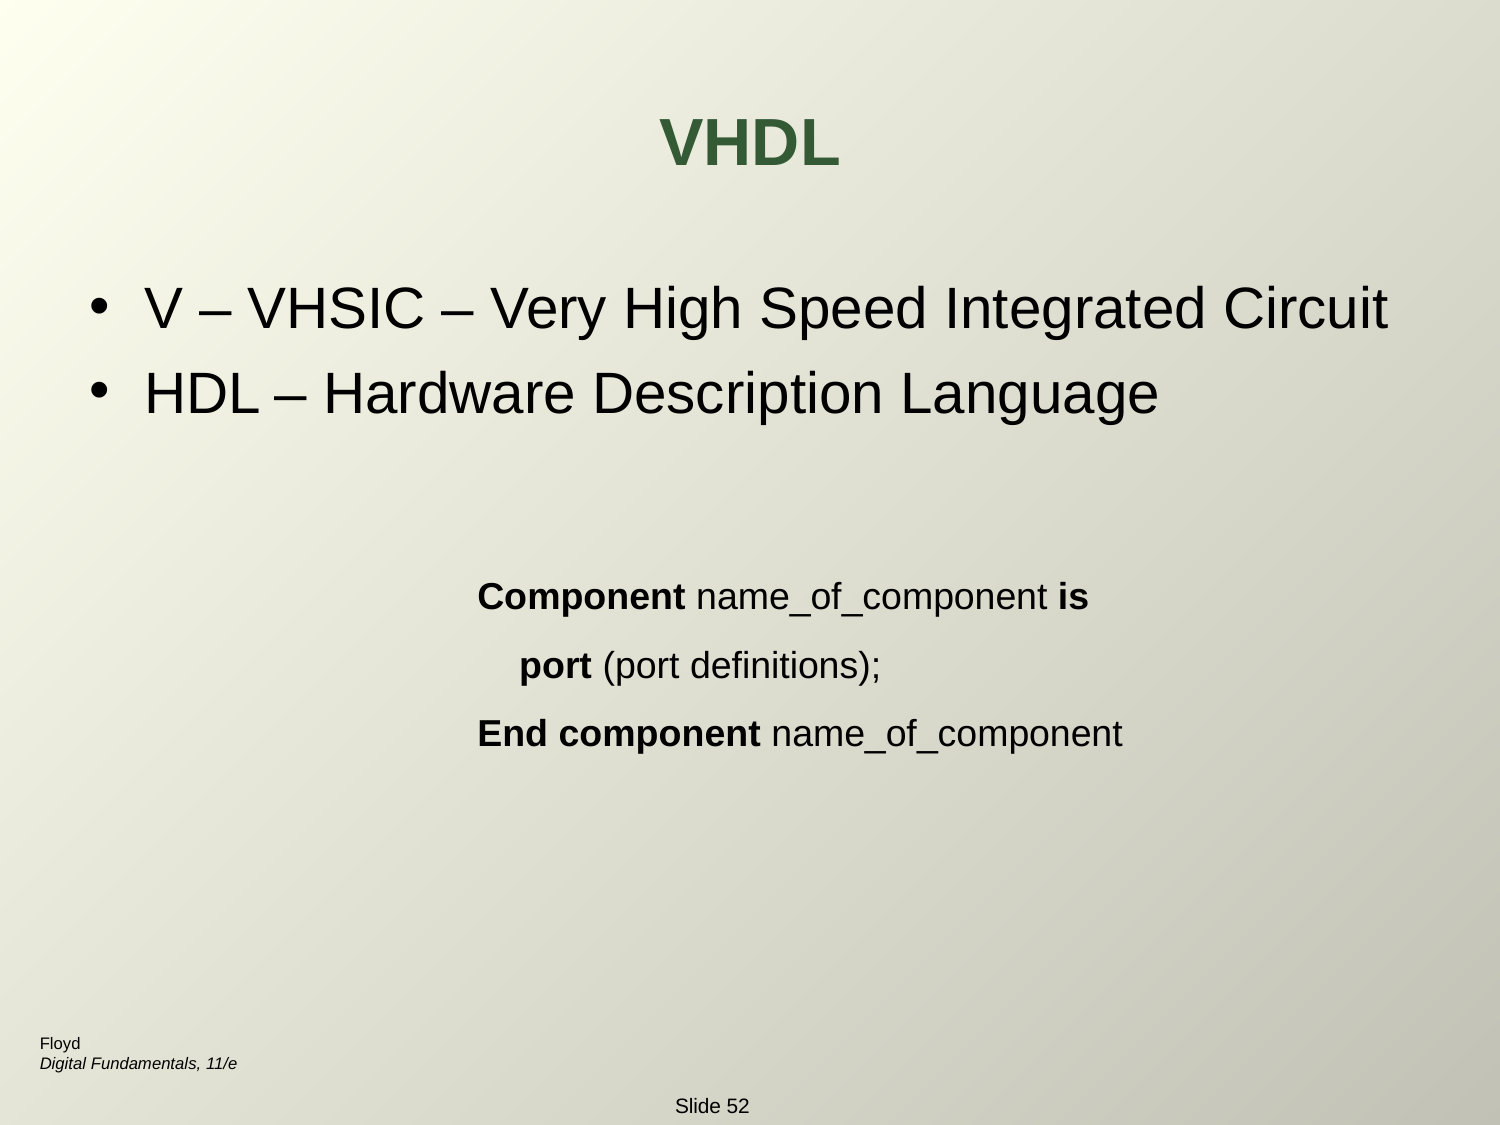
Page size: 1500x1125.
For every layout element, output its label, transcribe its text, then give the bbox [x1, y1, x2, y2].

list V – VHSIC – Very High Speed Integrated Circuit HDL – Hardware Description Language [75, 262, 1425, 1005]
text_box Component name_of_component is port (port definitions); End component name_of_component [462, 564, 1161, 762]
title VHDL [75, 45, 1425, 233]
